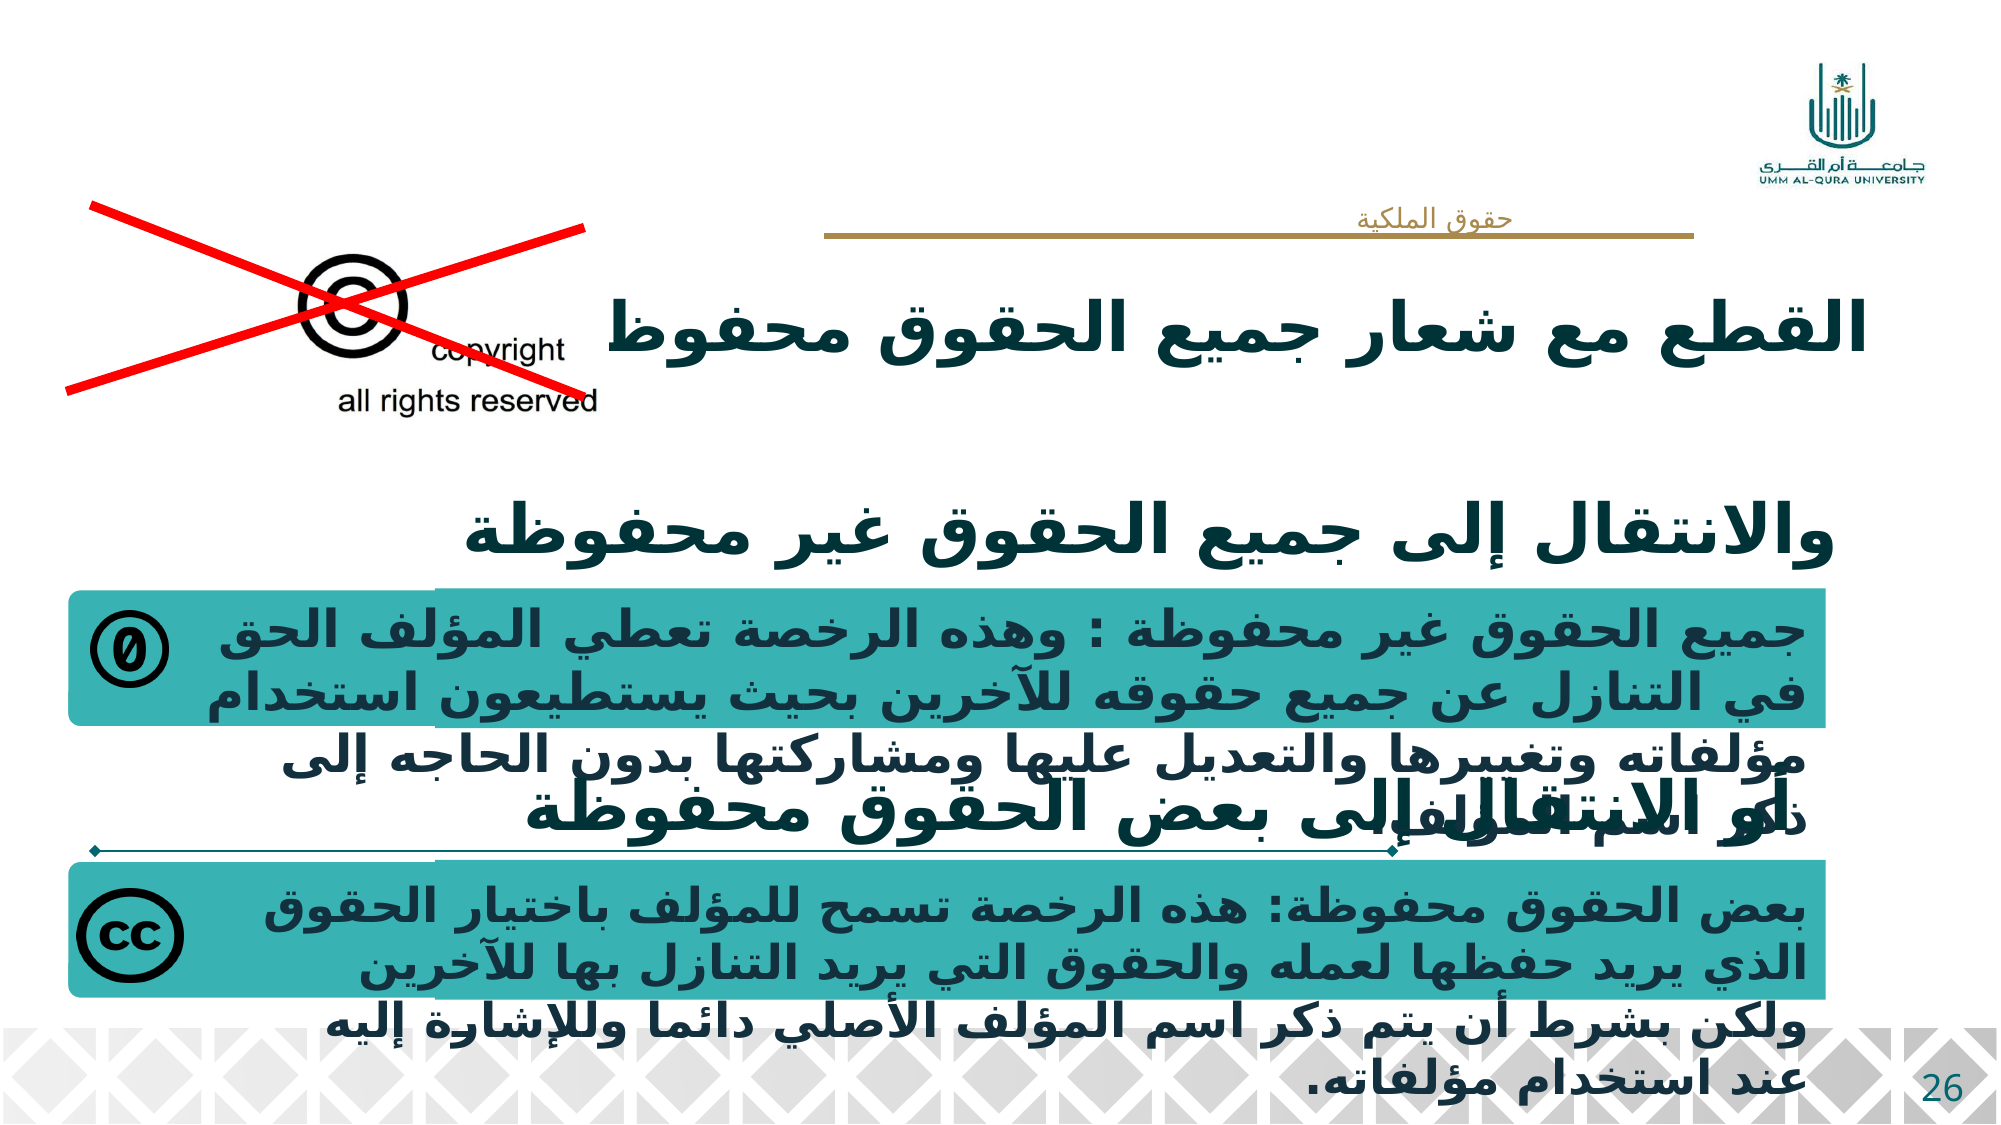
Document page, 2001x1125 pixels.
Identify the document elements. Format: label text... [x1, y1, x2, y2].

title حقوق الملكية [0, 197, 1529, 307]
picture [90, 610, 169, 688]
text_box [66, 859, 1826, 1000]
text_box 26 [1892, 1056, 1993, 1117]
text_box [66, 588, 1826, 729]
picture [97, 852, 376, 857]
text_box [90, 204, 585, 398]
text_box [66, 227, 90, 392]
picture [0, 0, 2001, 1125]
text_box والانتقال إلى جميع الحقوق غير محفوظة [368, 412, 1958, 651]
text_box القطع مع شعار جميع الحقوق محفوظة [585, 240, 2000, 418]
picture [76, 888, 184, 983]
text_box أو الانتقال إلى بعض الحقوق محفوظة [376, 689, 1966, 928]
